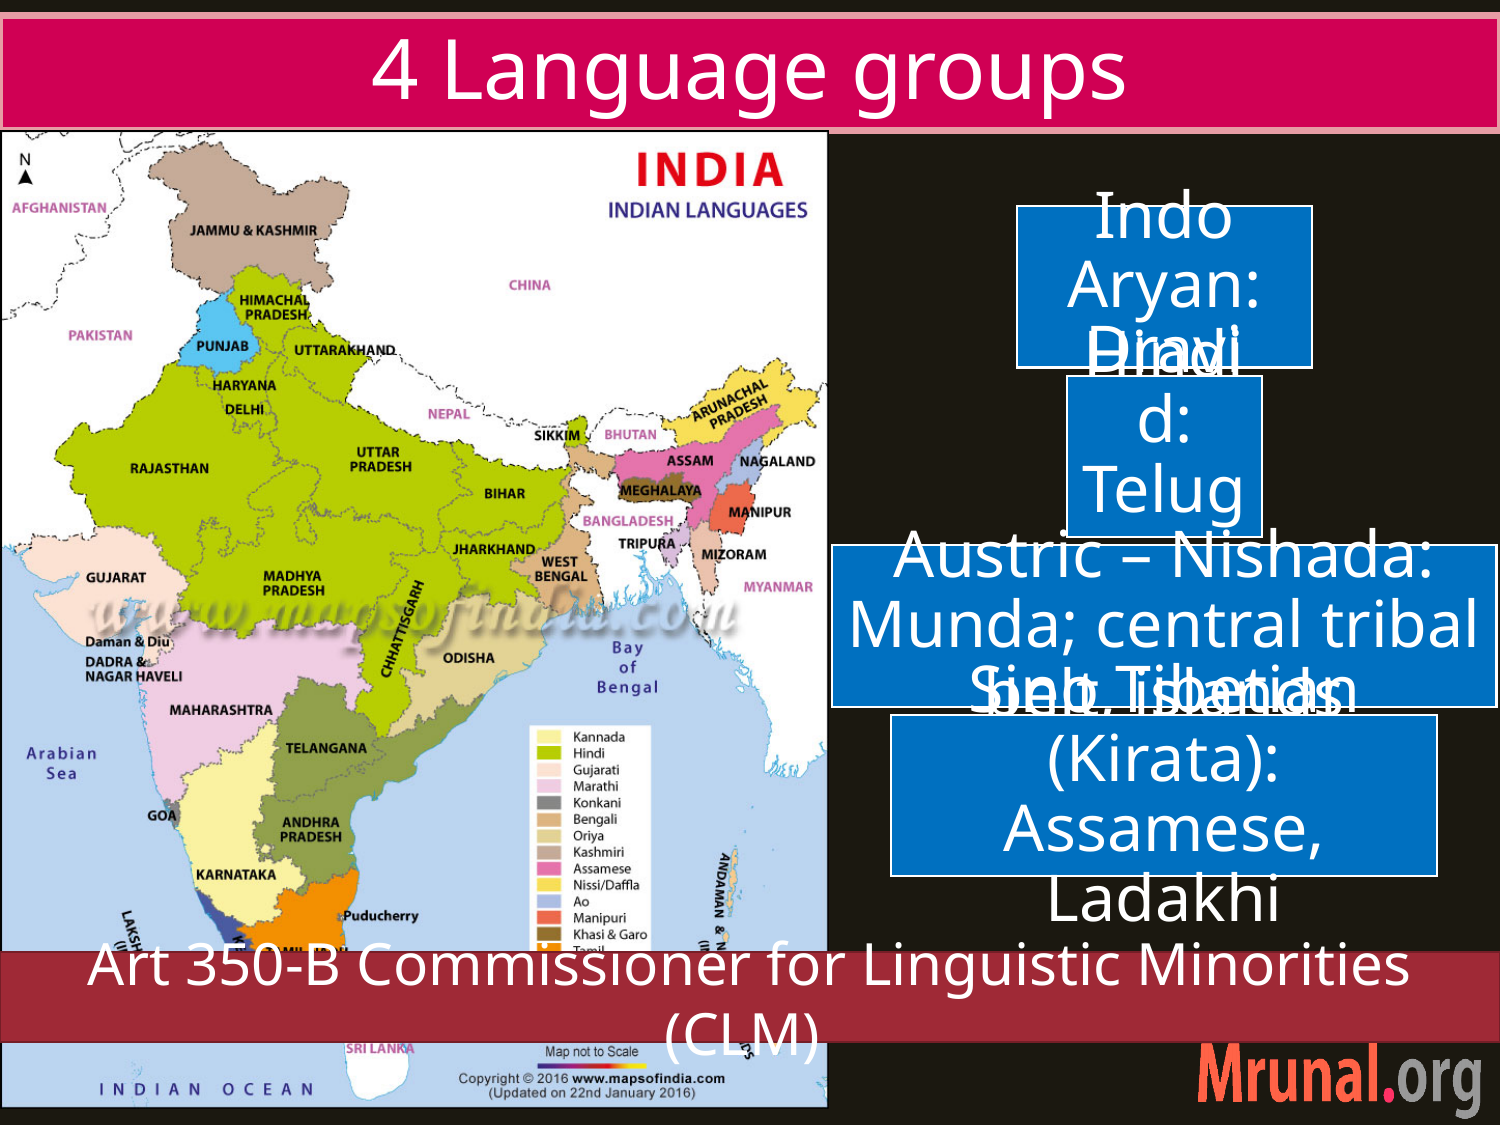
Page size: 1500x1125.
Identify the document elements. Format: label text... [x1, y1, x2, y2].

picture [1194, 1043, 1483, 1125]
title 4 Language groups [0, 12, 1500, 134]
text_box Art 350-B Commissioner for Linguistic Minorities (CLM) [829, 951, 1500, 1043]
picture [0, 130, 829, 1109]
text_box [784, 205, 1500, 877]
